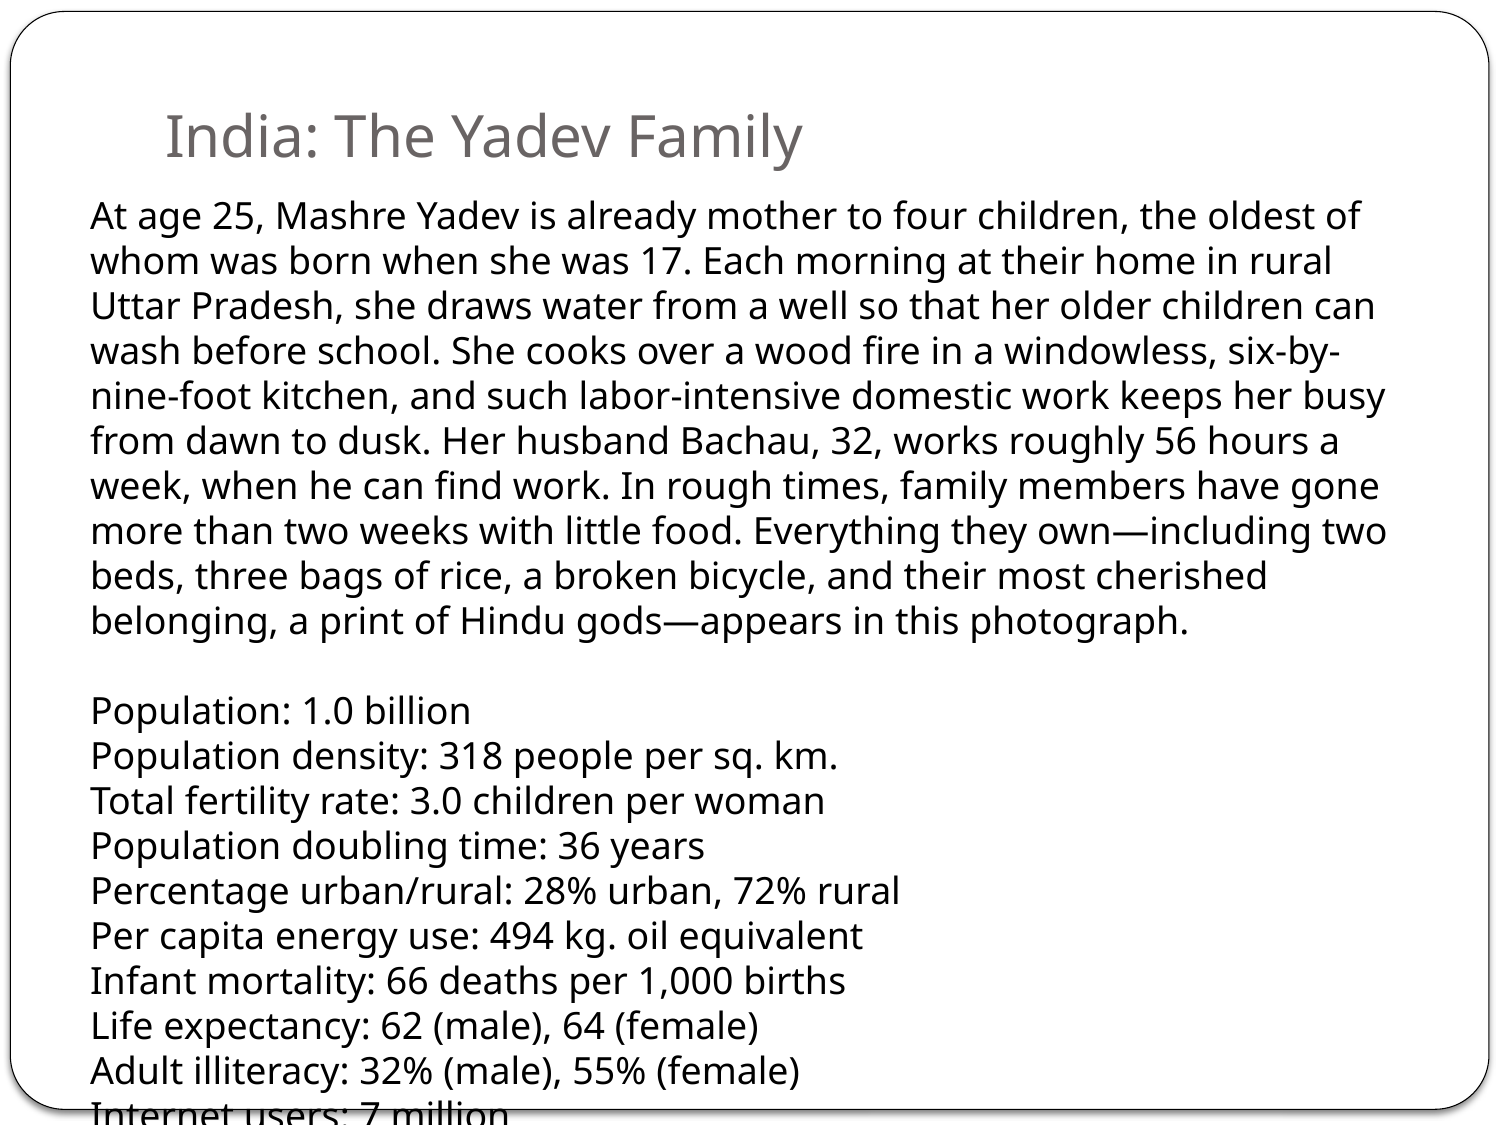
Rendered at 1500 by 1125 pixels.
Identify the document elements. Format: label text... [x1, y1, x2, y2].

list At age 25, Mashre Yadev is already mother to four children, the oldest of whom was born when she was 17. Each morning at their home in rural Uttar Pradesh, she draws water from a well so that her older children can wash before school. She cooks over a wood fire in a windowless, six-by-nine-foot kitchen, and such labor-intensive domestic work keeps her busy from dawn to dusk. Her husband Bachau, 32, works roughly 56 hours a week, when he can find work. In rough times, family members have gone more than two weeks with little food. Everything they own—including two beds, three bags of rice, a broken bicycle, and their most cherished belonging, a print of Hindu gods—appears in this photograph. Population: 1.0 billion Population density: 318 people per sq. km. Total fertility rate: 3.0 children per woman Population doubling time: 36 years Percentage urban/rural: 28% urban, 72% rural Per capita energy use: 494 kg. oil equivalent Infant mortality: 66 deaths per 1,000 births Life expectancy: 62 (male), 64 (female) Adult illiteracy: 32% (male), 55% (female) Internet users: 7 million [74, 184, 1426, 1059]
title India: The Yadev Family [149, 44, 1426, 184]
